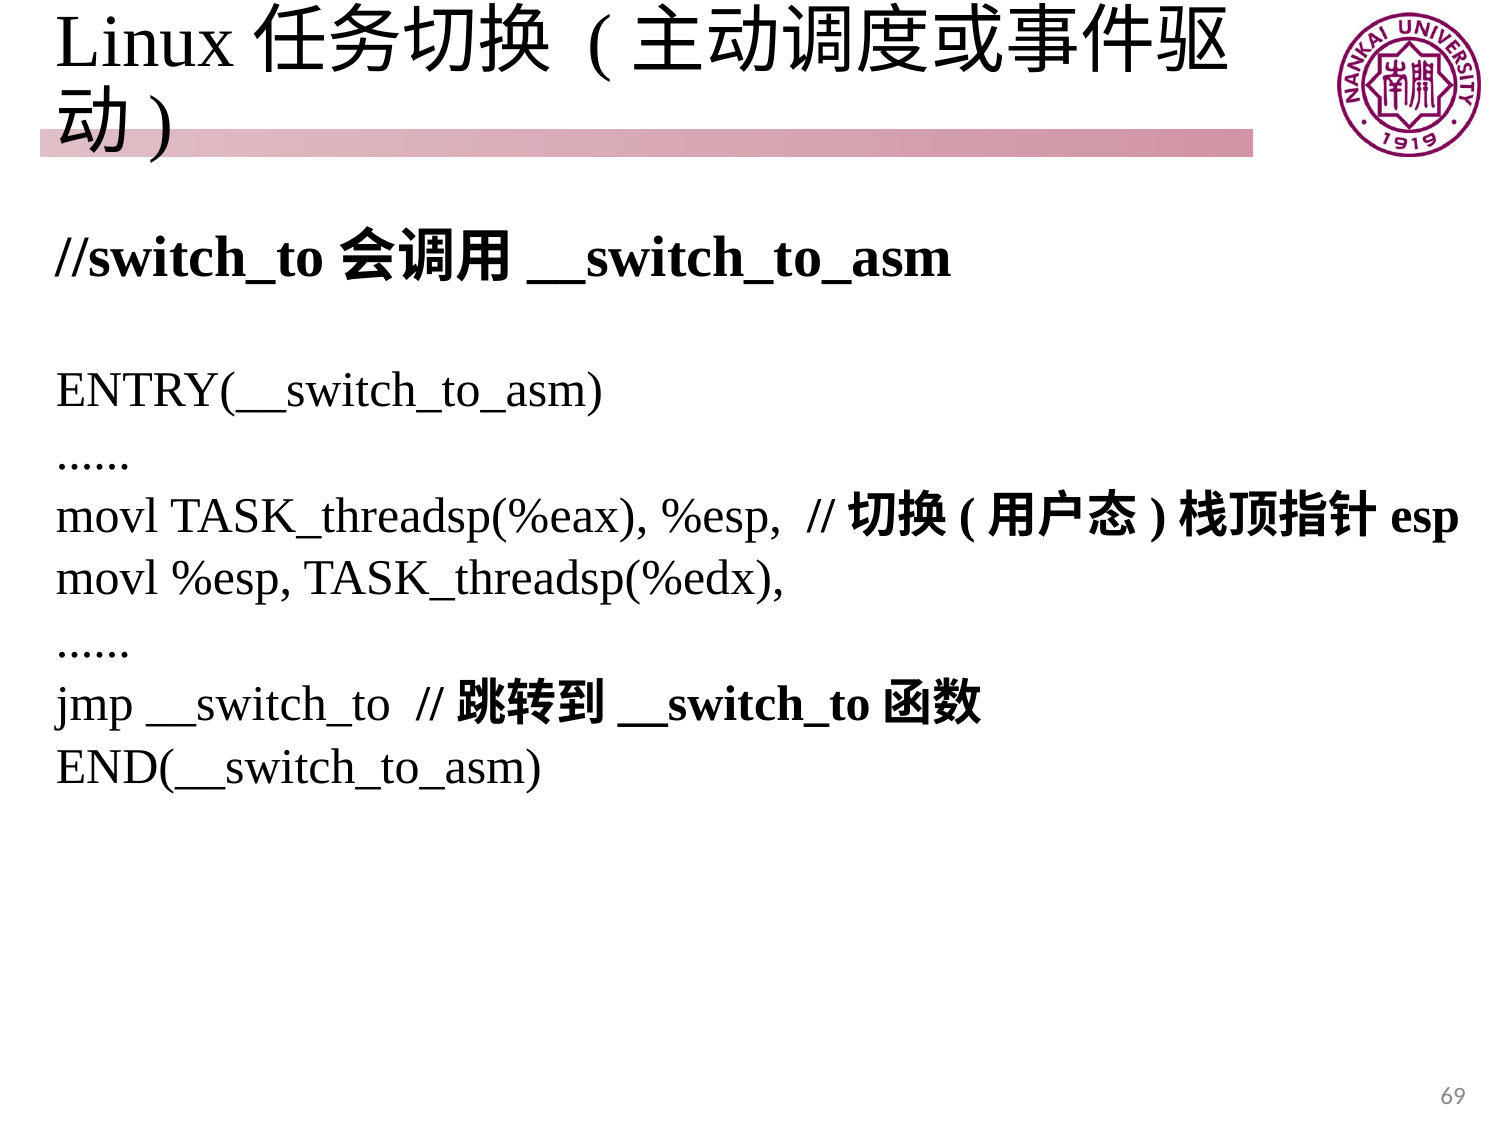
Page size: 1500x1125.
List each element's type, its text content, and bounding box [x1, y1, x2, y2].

slide_number 69 [1143, 1065, 1481, 1125]
picture [1337, 12, 1481, 157]
title Linux任务切换 (主动调度或事件驱动) [40, 33, 1335, 133]
list //switch_to会调用__switch_to_asm ENTRY(__switch_to_asm) ...... movl TASK_threadsp(%eax), %esp, //切换(用户态)栈顶指针esp movl %esp, TASK_threadsp(%edx), ...... jmp __switch_to //跳转到__switch_to函数 END(__switch_to_asm) [40, 218, 1481, 1042]
